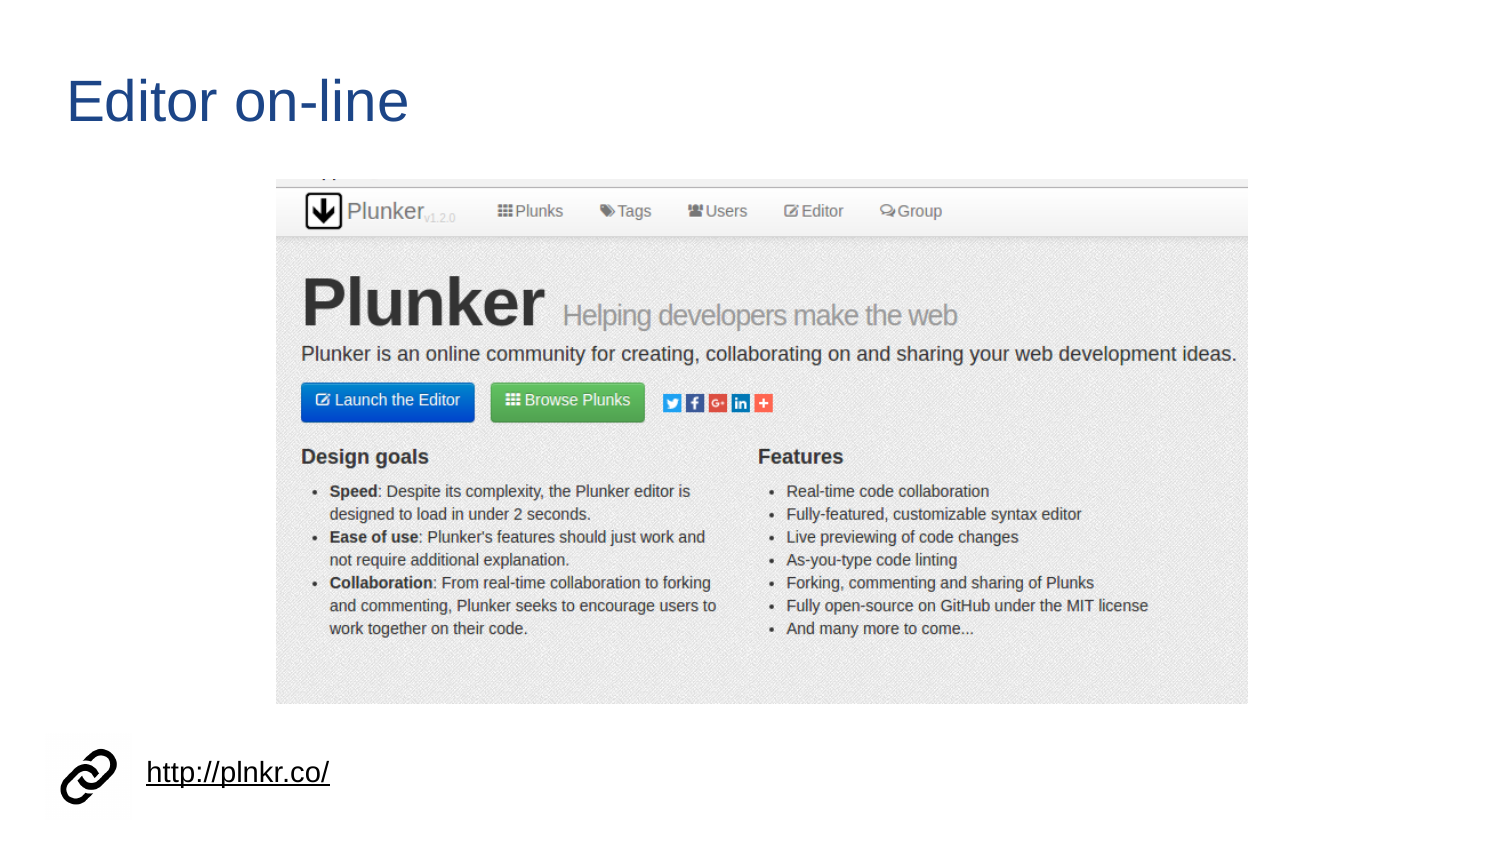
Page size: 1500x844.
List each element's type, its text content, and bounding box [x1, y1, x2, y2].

title Editor on-line [51, 48, 1449, 142]
picture [44, 733, 132, 821]
text_box http://plnkr.co/ [135, 738, 824, 816]
picture [275, 179, 1248, 704]
